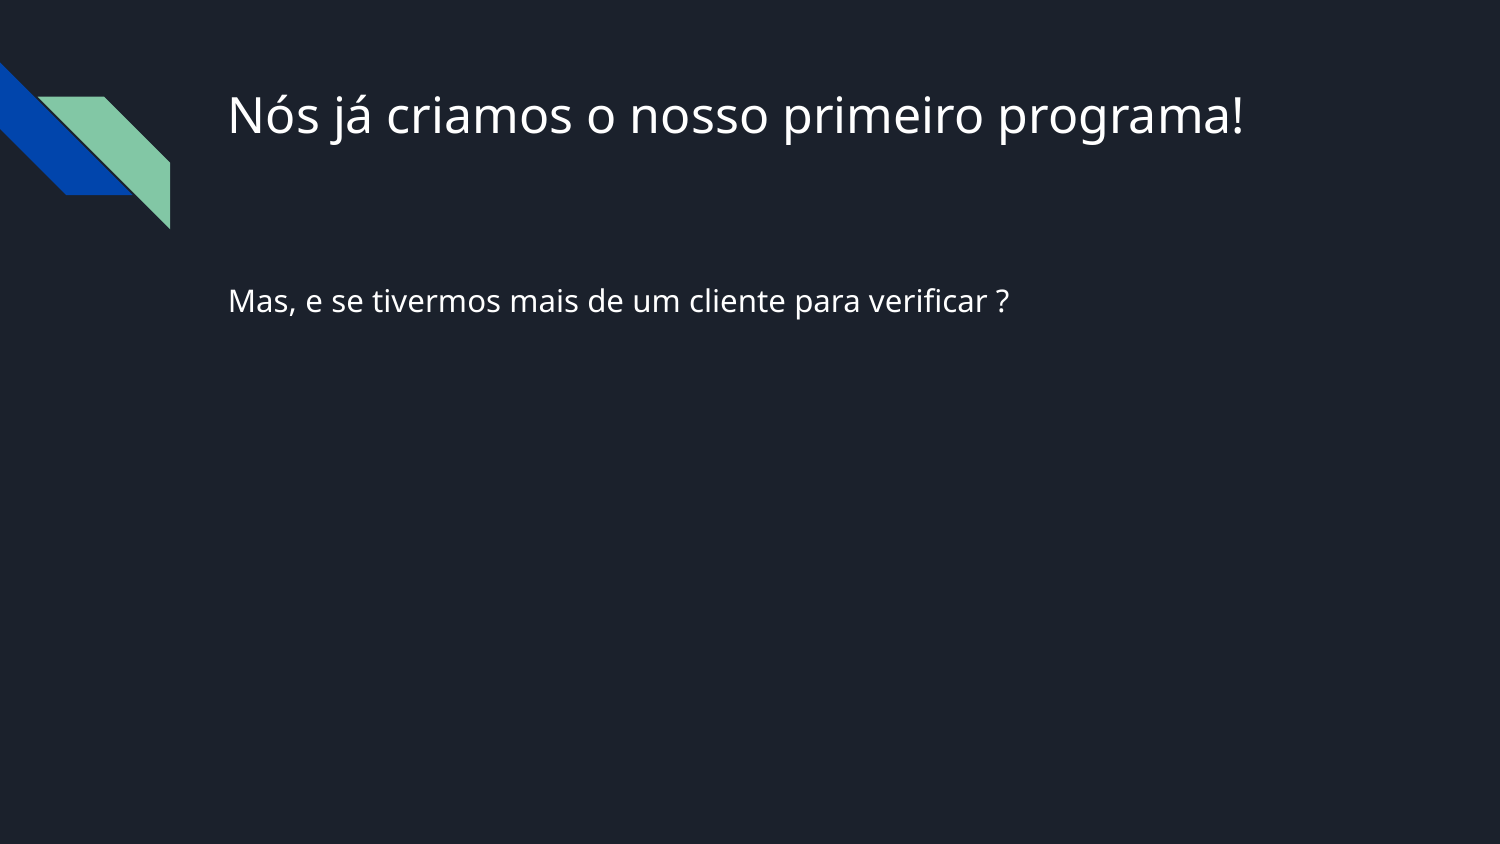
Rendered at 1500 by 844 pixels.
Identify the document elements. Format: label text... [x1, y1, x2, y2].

list Mas, e se tivermos mais de um cliente para verificar ? [212, 257, 1368, 735]
title Nós já criamos o nosso primeiro programa! [212, 64, 1368, 215]
